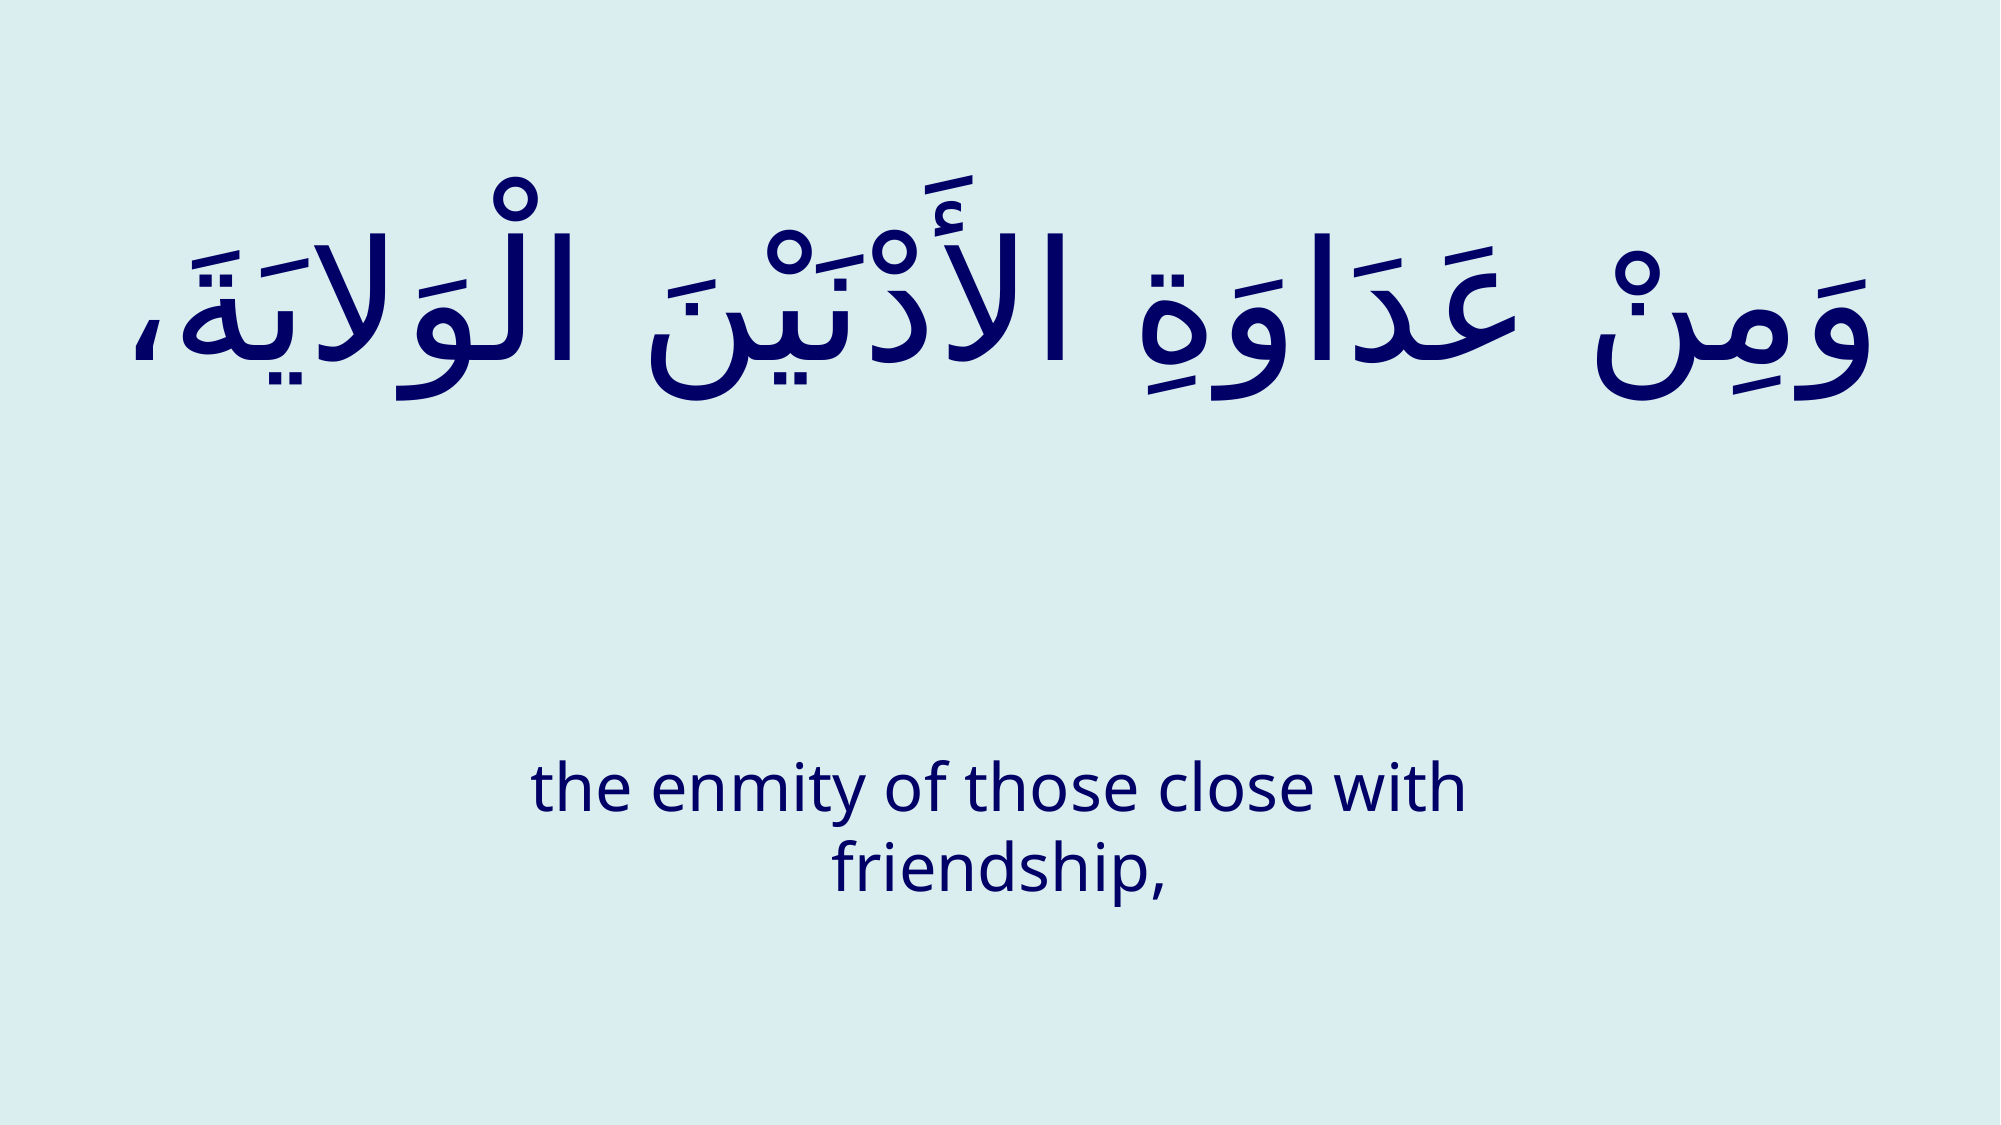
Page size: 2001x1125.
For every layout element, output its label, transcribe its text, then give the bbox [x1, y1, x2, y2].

title وَمِنْ عَدَاوَةِ الأَدْنَيْنَ الْوَلايَةَ، [0, 200, 2000, 388]
list the enmity of those close with friendship, [356, 737, 1644, 1050]
